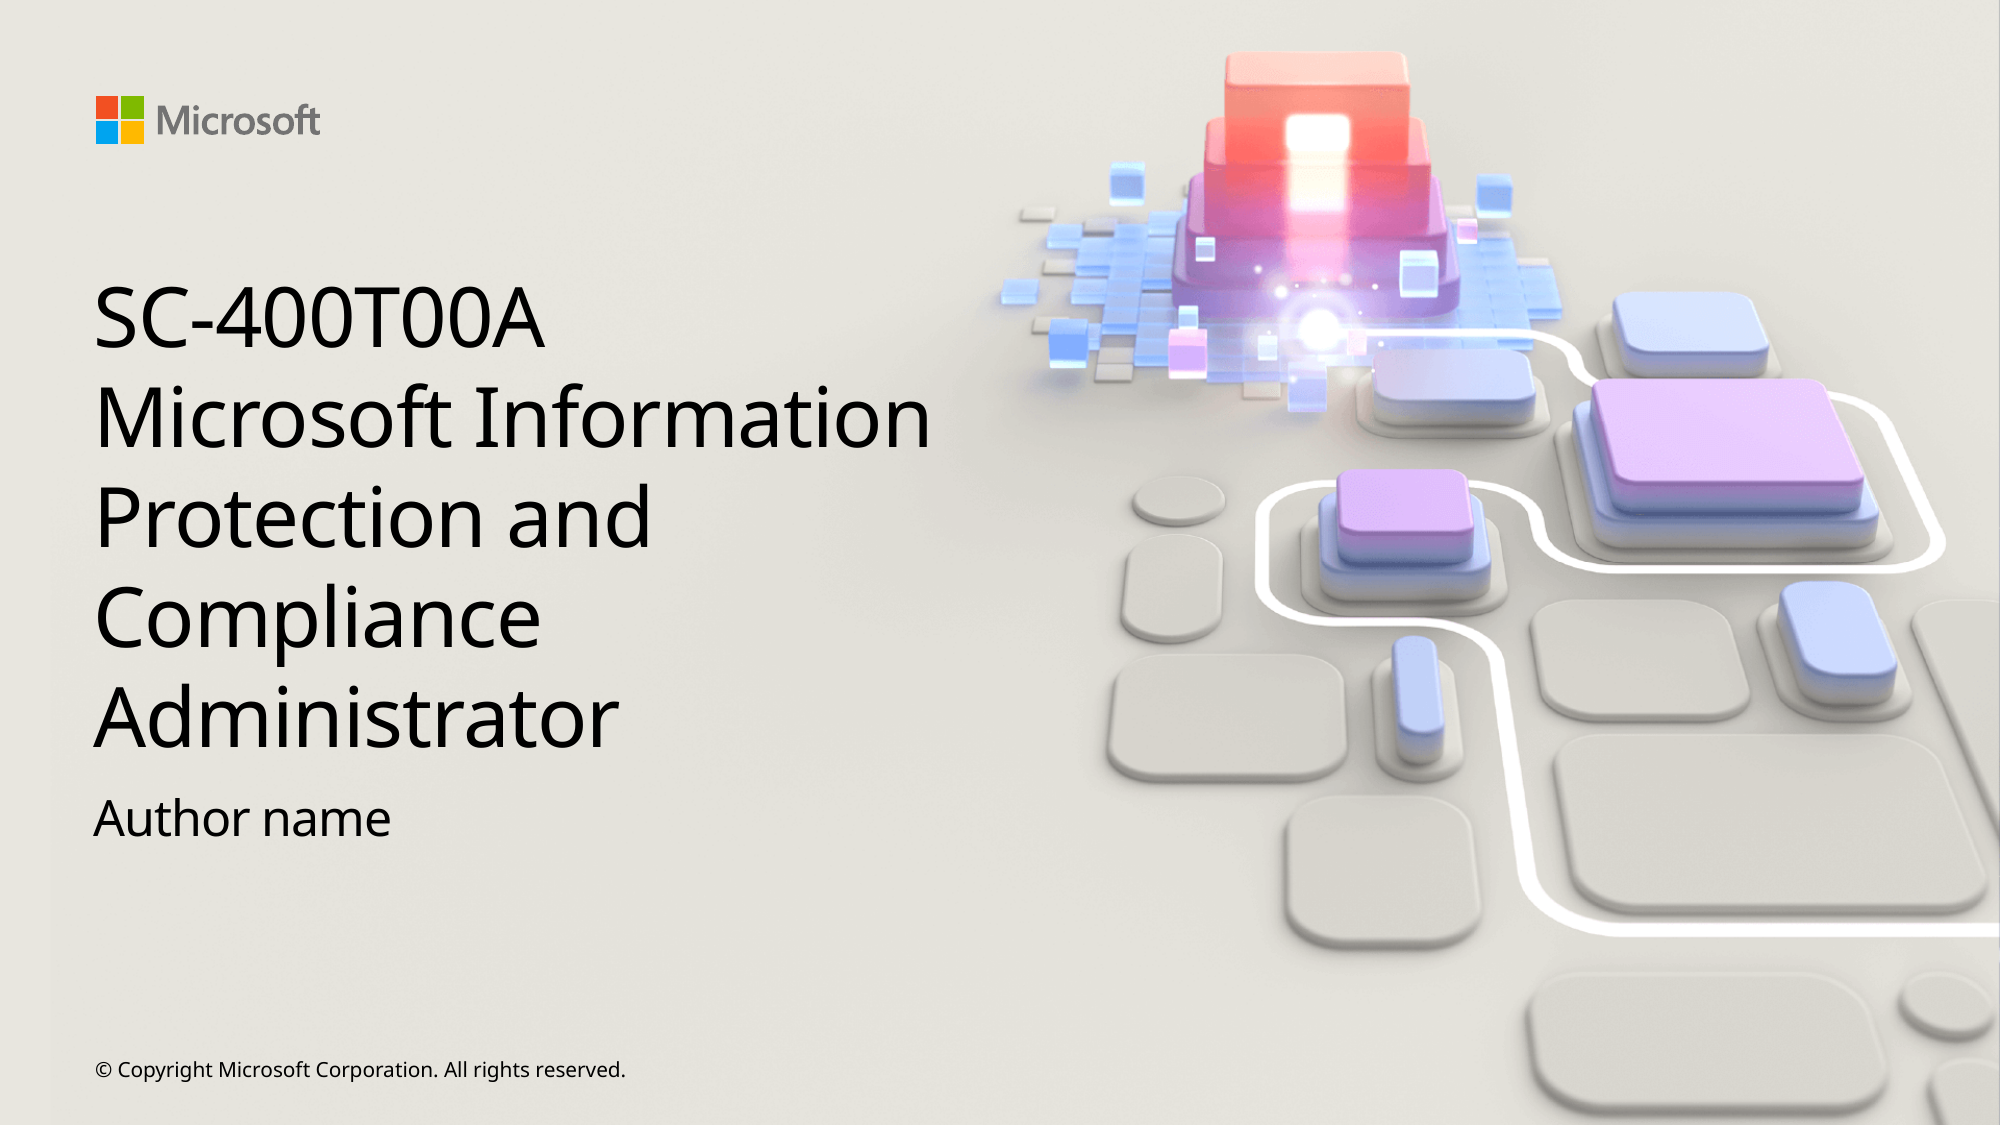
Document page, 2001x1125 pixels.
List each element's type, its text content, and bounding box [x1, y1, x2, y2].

text_box Author name [93, 786, 1027, 847]
picture [0, 0, 2000, 1125]
title SC-400T00A Microsoft Information Protection and Compliance Administrator [93, 562, 1027, 765]
